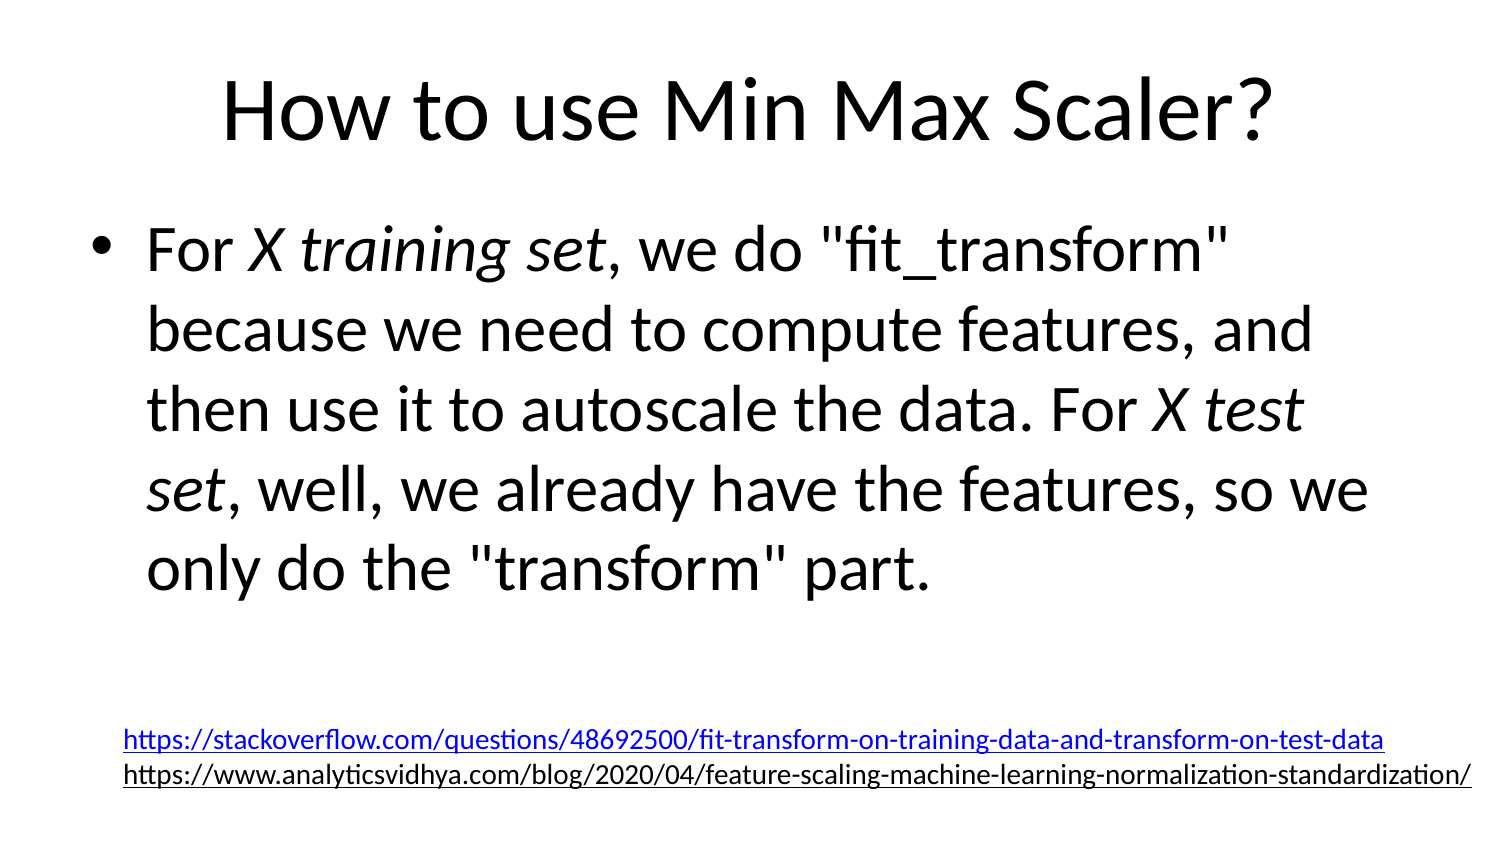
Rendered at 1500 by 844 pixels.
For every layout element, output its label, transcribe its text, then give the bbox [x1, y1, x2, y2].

title How to use Min Max Scaler? [75, 33, 1425, 175]
list For X training set, we do "fit_transform" because we need to compute features, and then use it to autoscale the data. For X test set, well, we already have the features, so we only do the "transform" part. [75, 196, 1425, 754]
text_box https://stackoverflow.com/questions/48692500/fit-transform-on-training-data-and-transform-on-test-data https://www.analyticsvidhya.com/blog/2020/04/feature-scaling-machine-learning-normalization-standardization/ [108, 713, 1494, 798]
